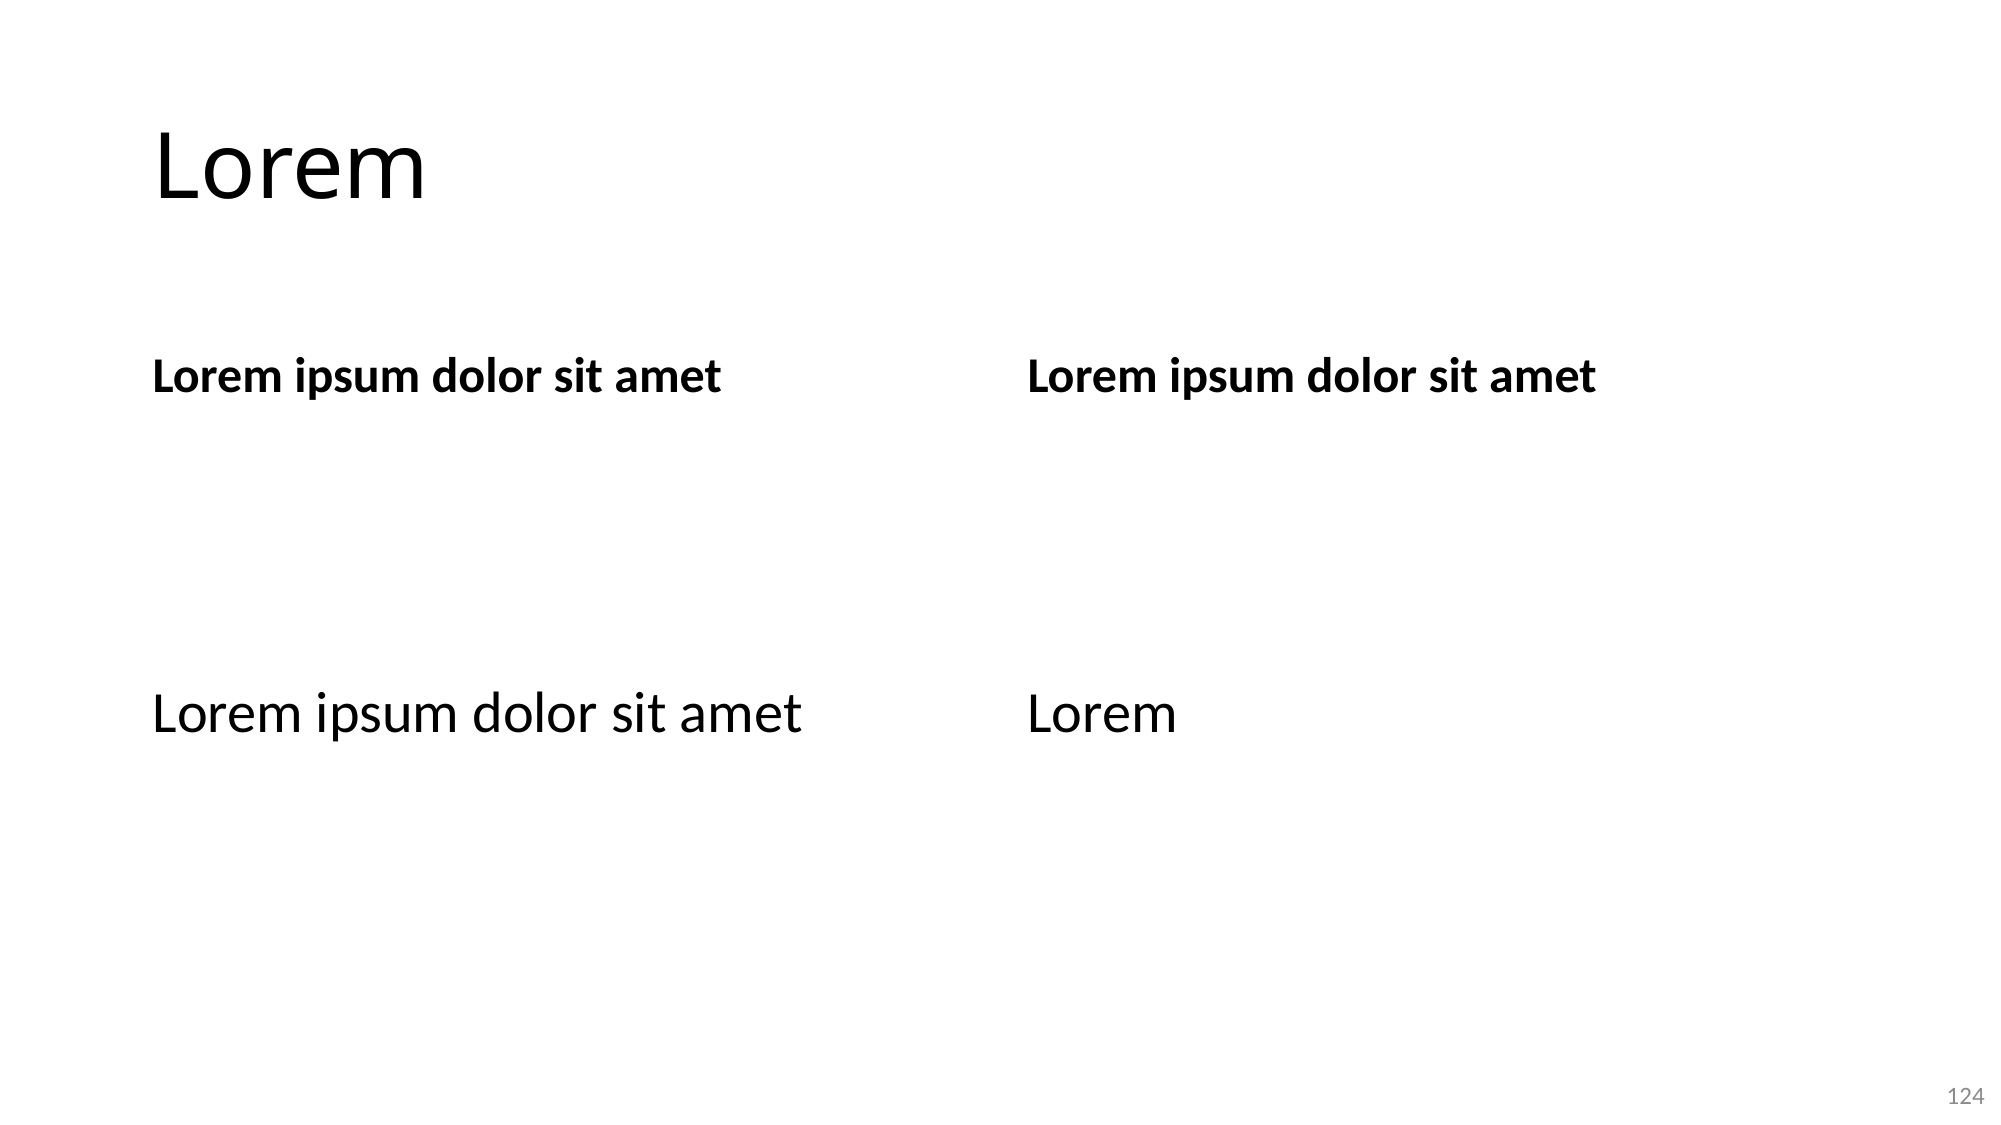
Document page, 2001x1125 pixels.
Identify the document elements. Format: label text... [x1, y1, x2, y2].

list Lorem [1012, 410, 1863, 1016]
slide_number 124 [1902, 1065, 2000, 1125]
list Lorem ipsum dolor sit amet [137, 275, 984, 410]
title Lorem [137, 59, 1863, 278]
list Lorem ipsum dolor sit amet [1012, 275, 1863, 410]
list Lorem ipsum dolor sit amet [137, 410, 984, 1016]
